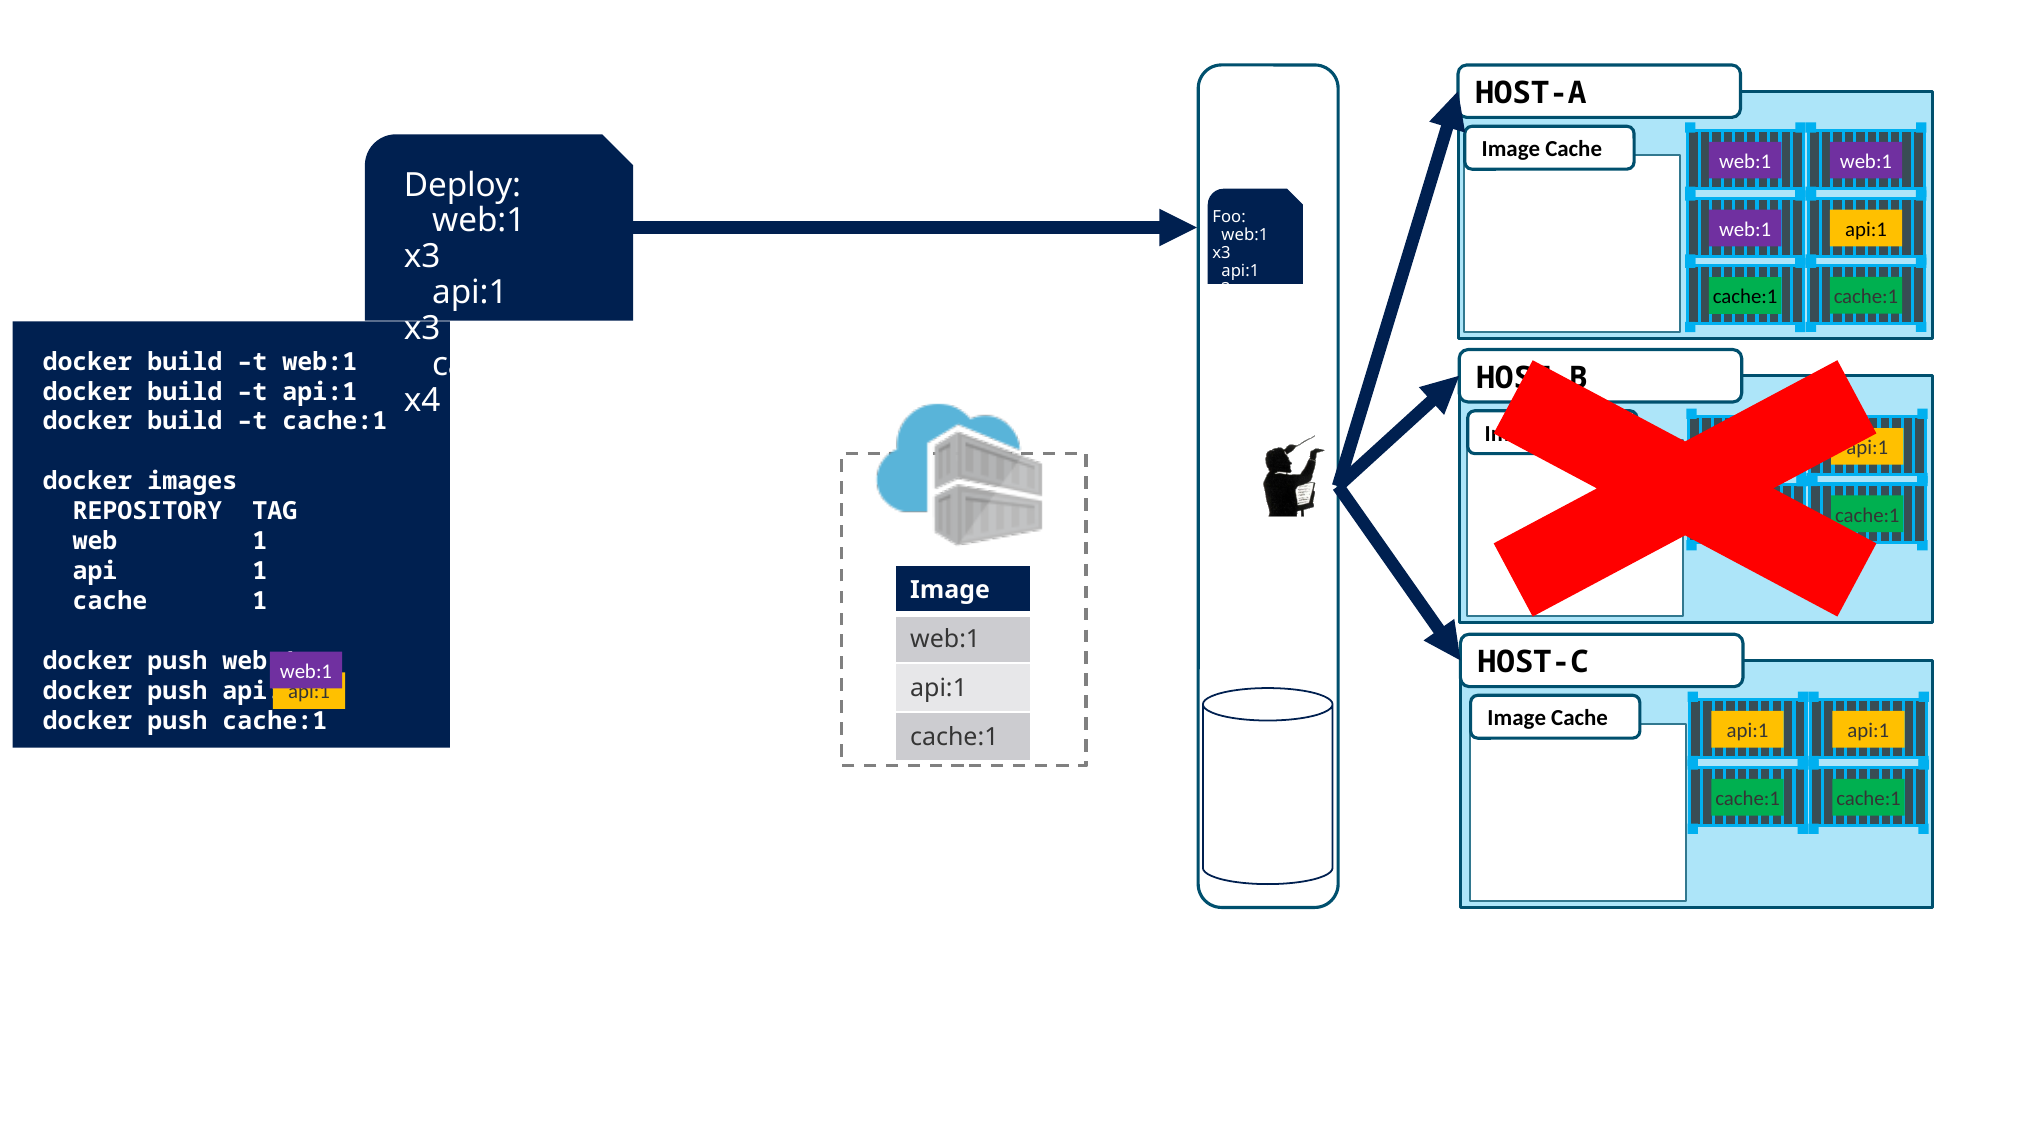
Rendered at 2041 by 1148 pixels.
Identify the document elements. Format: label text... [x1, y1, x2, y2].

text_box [1337, 90, 1459, 375]
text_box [1457, 64, 1933, 339]
text_box [841, 453, 1087, 767]
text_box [1686, 408, 1806, 475]
text_box docker build –t web:1 docker build –t api:1 docker build –t cache:1 docker images REPOSITORY TAG web 1 api 1 cache 1 docker push web:1 docker push api:1 docker push cache:1 [12, 320, 451, 748]
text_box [1808, 767, 1930, 835]
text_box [1684, 122, 1805, 198]
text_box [1684, 257, 1805, 333]
table_cell cache:1 [896, 713, 1030, 760]
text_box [1684, 198, 1805, 257]
text_box Deploy: web:1 x3 api:1 x3 cache:1 x4 [364, 133, 634, 322]
table_header Image [896, 574, 1030, 611]
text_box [1686, 475, 1806, 551]
text_box Foo: web:1 x3 api:1 x3 cache:1 x4 [1206, 187, 1304, 285]
table_cell web:1 [896, 617, 1030, 662]
picture [1241, 427, 1337, 524]
text_box api:1 [272, 672, 346, 709]
text_box web:1 [269, 651, 343, 689]
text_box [1805, 257, 1927, 333]
picture [870, 381, 1063, 574]
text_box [1337, 485, 1461, 661]
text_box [1459, 349, 1933, 624]
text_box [1806, 408, 1929, 475]
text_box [1808, 691, 1930, 767]
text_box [1805, 198, 1927, 257]
text_box [1202, 687, 1334, 886]
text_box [1687, 691, 1808, 767]
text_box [1687, 767, 1808, 835]
text_box [1198, 64, 1339, 908]
table_cell api:1 [896, 664, 1030, 711]
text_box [1337, 375, 1460, 485]
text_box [1805, 122, 1927, 198]
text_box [1460, 633, 1933, 908]
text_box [1806, 475, 1929, 551]
